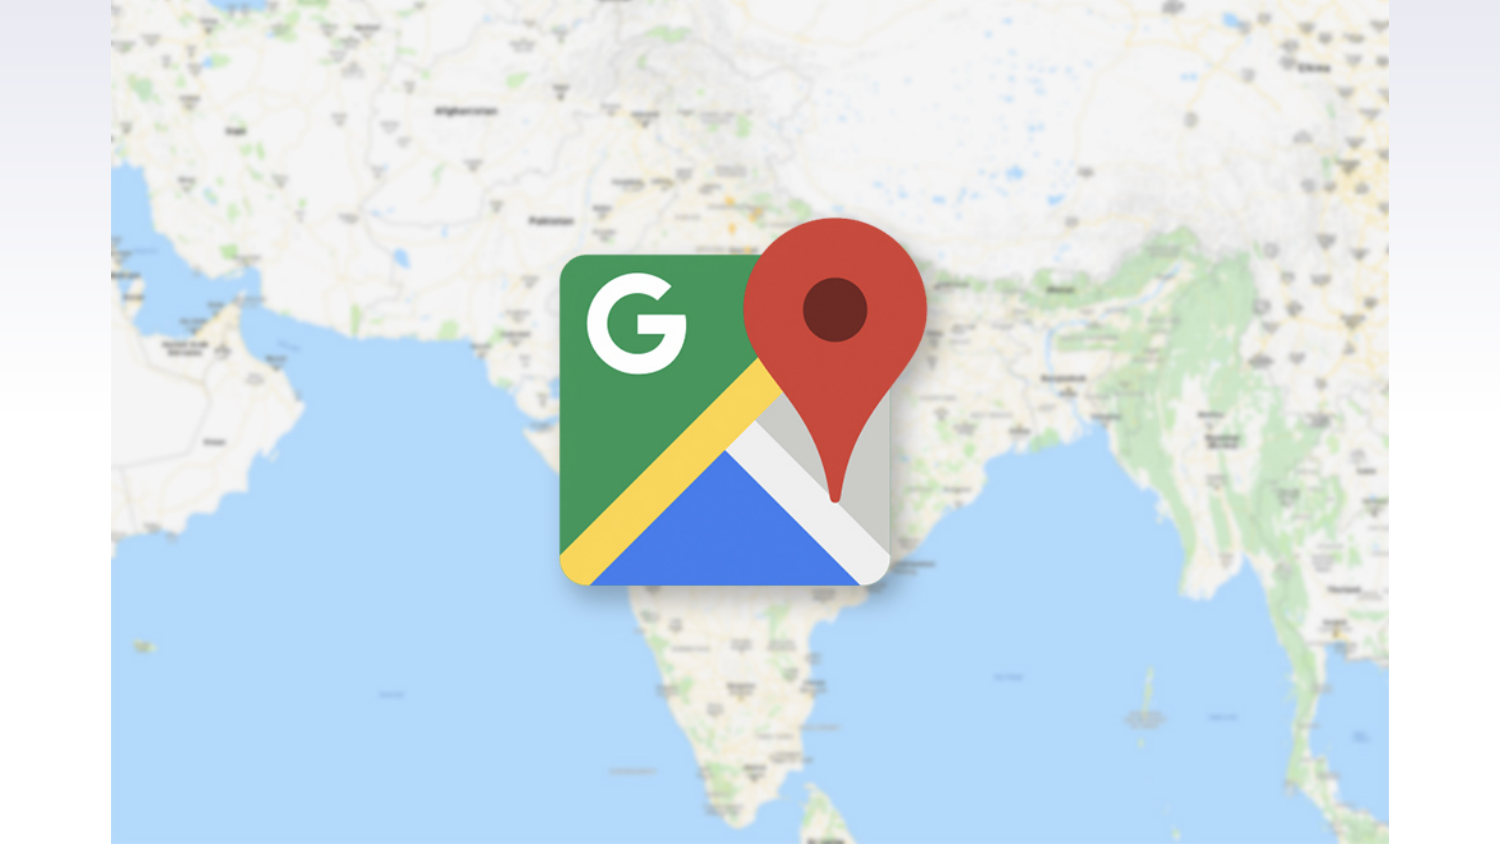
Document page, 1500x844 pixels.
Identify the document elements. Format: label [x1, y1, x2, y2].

picture [111, 0, 1389, 844]
